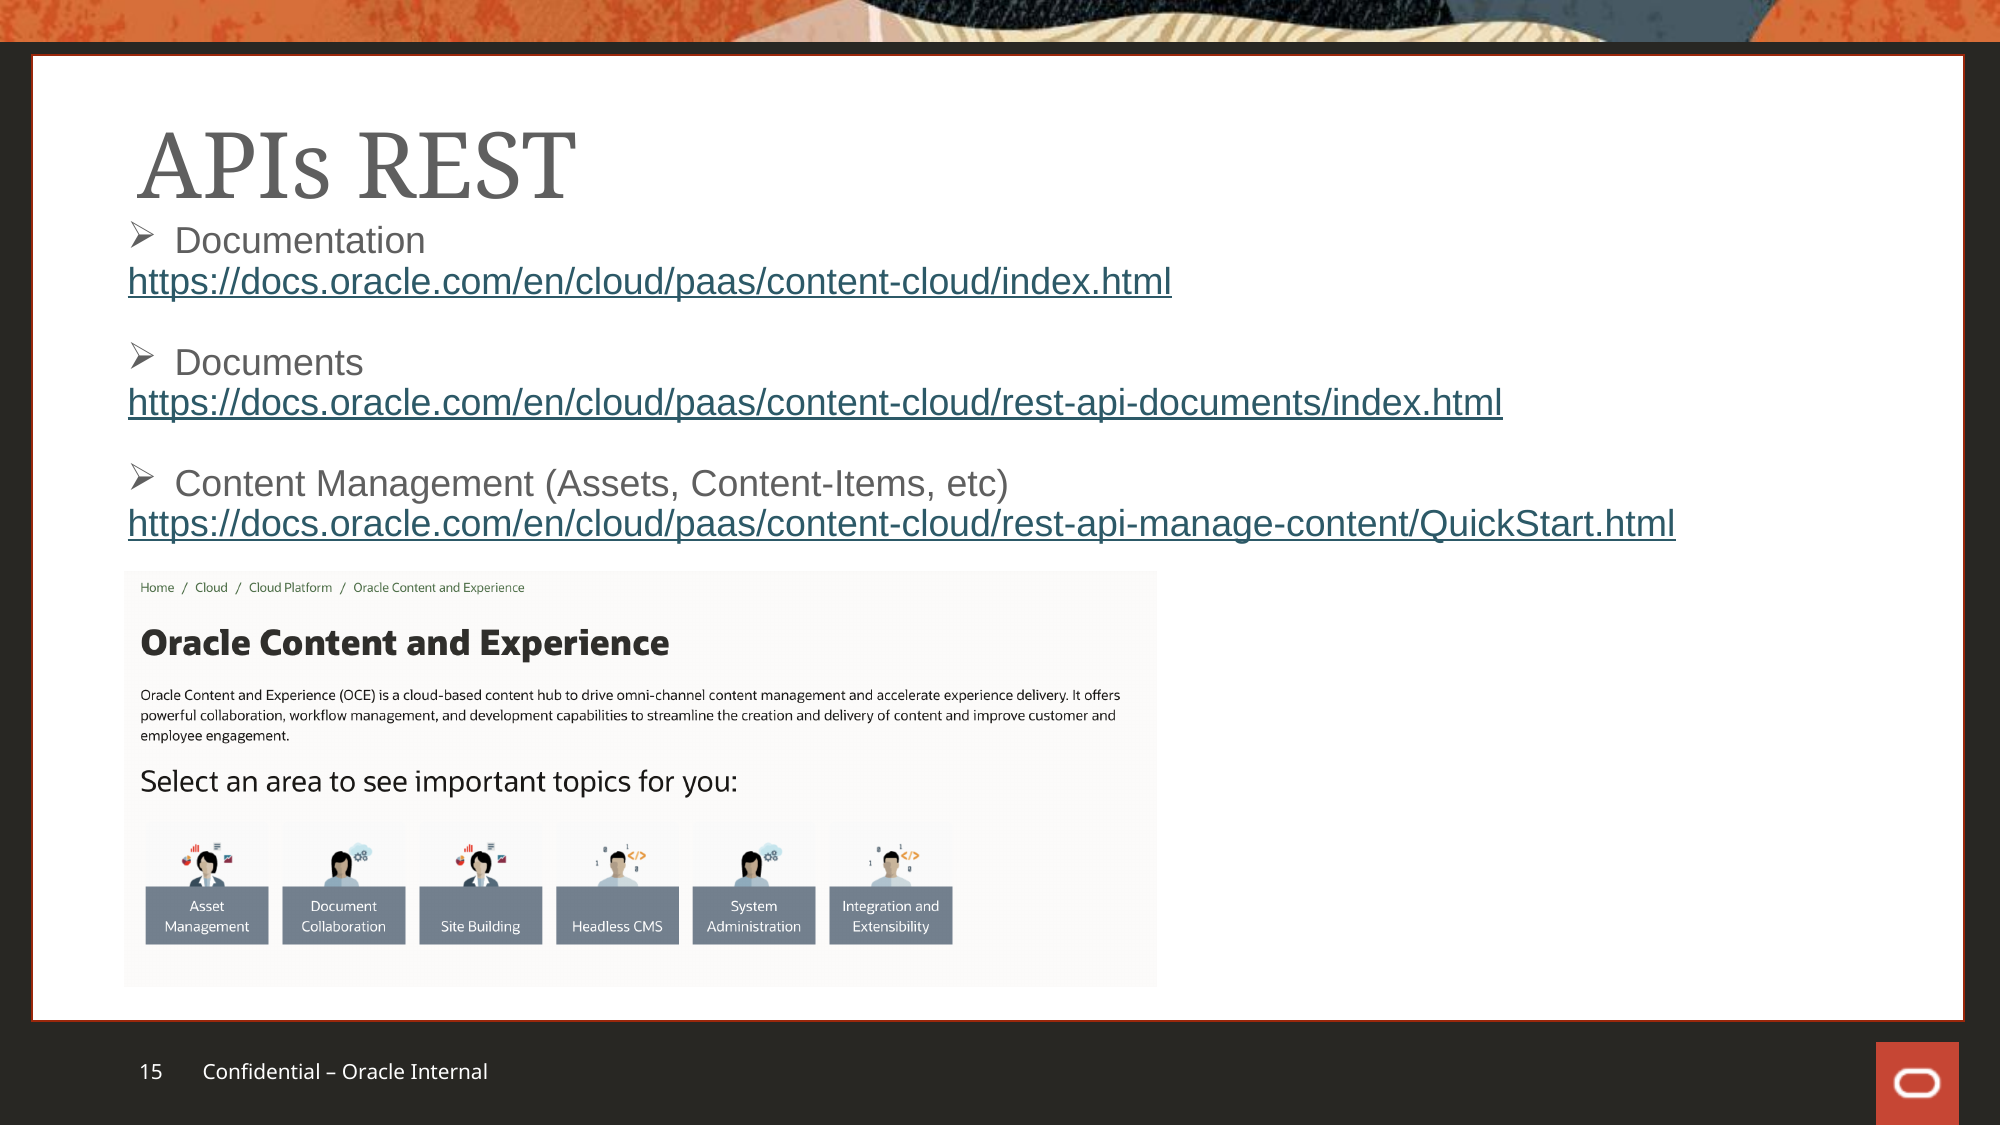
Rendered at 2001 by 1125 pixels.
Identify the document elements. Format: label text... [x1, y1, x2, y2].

footer Confidential – Oracle Internal [188, 1042, 863, 1103]
text_box [31, 54, 1965, 1022]
title APIs REST [137, 59, 1863, 278]
picture [0, 0, 2000, 42]
slide_number 15 [124, 1042, 188, 1103]
picture [124, 571, 1157, 987]
picture [1876, 1042, 1959, 1125]
text_box Documentation https://docs.oracle.com/en/cloud/paas/content-cloud/index.html Documents https://docs.oracle.com/en/cloud/paas/content-cloud/rest-api-documents/index.html Content Management (Assets, Content-Items, etc) https://docs.oracle.com/en/cloud/paas/content-cloud/rest-api-manage-content/QuickStart.html [75, 206, 1759, 938]
